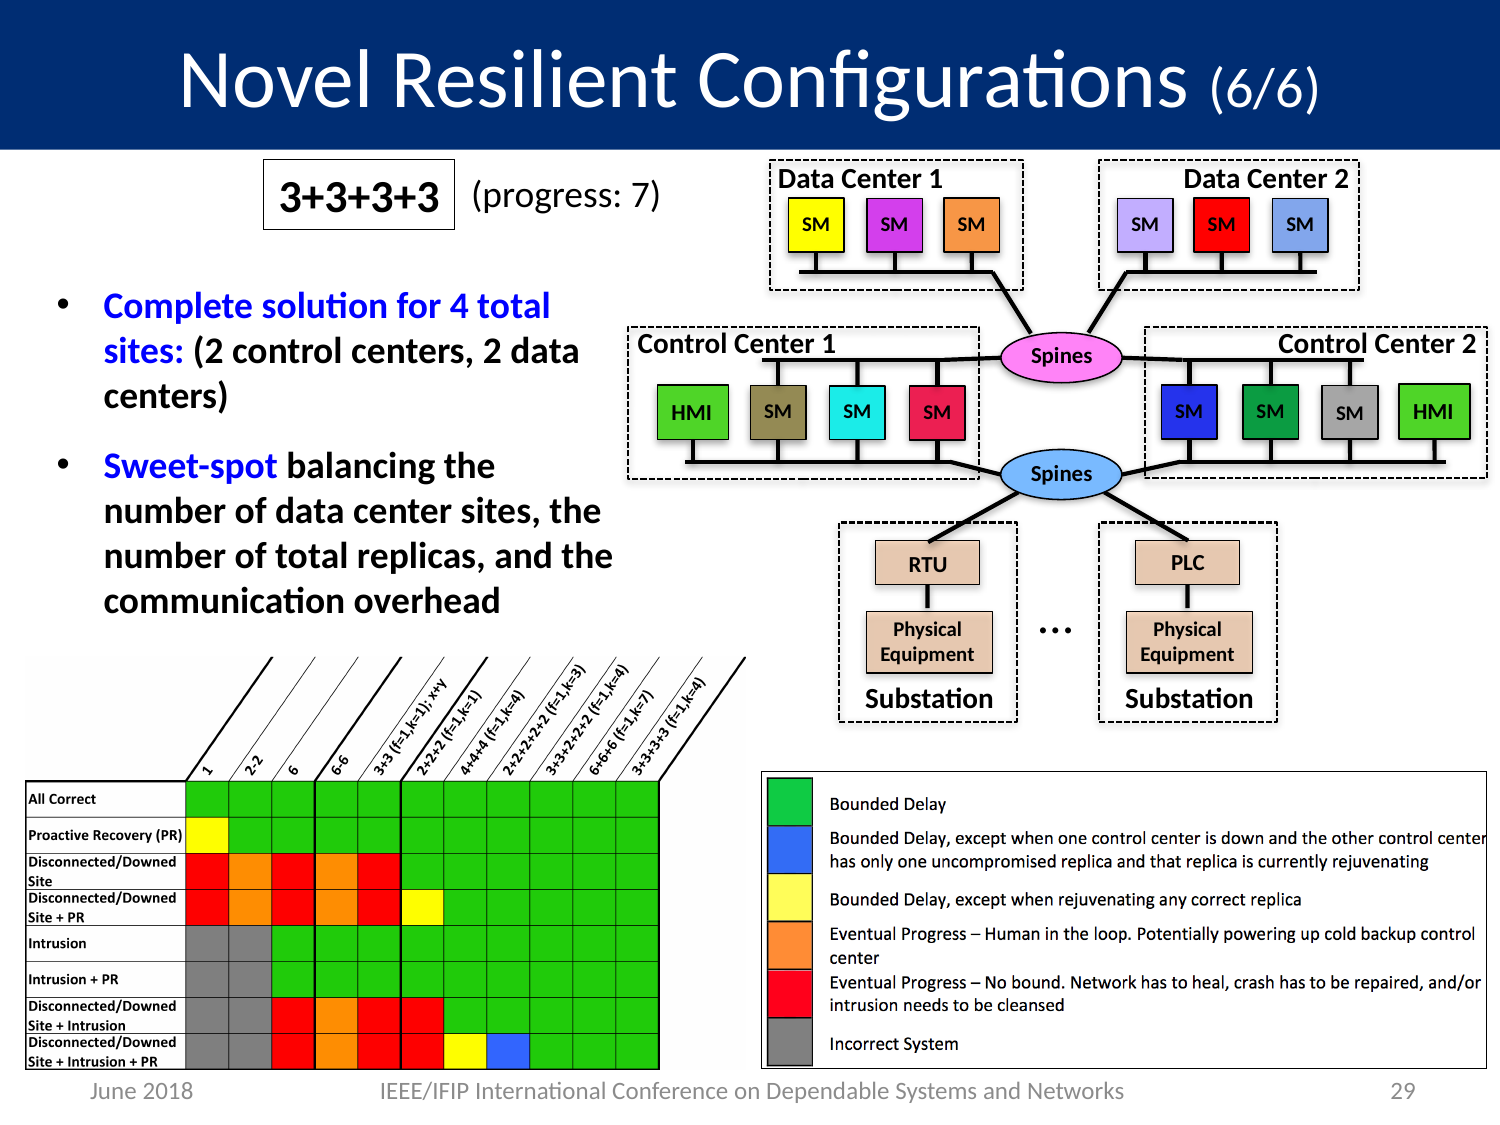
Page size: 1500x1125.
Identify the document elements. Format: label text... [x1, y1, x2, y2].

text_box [622, 151, 1492, 724]
footer IEEE/IFIP International Conference on Dependable Systems and Networks [251, 1059, 1253, 1120]
title Novel Resilient Configurations (6/6) [0, 0, 1500, 150]
picture [761, 771, 1487, 1069]
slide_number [75, 1077, 251, 1120]
text_box 3+3+3+3 [263, 159, 455, 230]
text_box Complete solution for 4 total sites: (2 control centers, 2 data centers) Sweet-spot balancing the number of data center sites, the number of total replicas, and the communication overhead [41, 273, 617, 655]
text_box (progress: 7) [456, 163, 617, 223]
picture [25, 656, 747, 1070]
slide_number 29 [1253, 1077, 1431, 1120]
